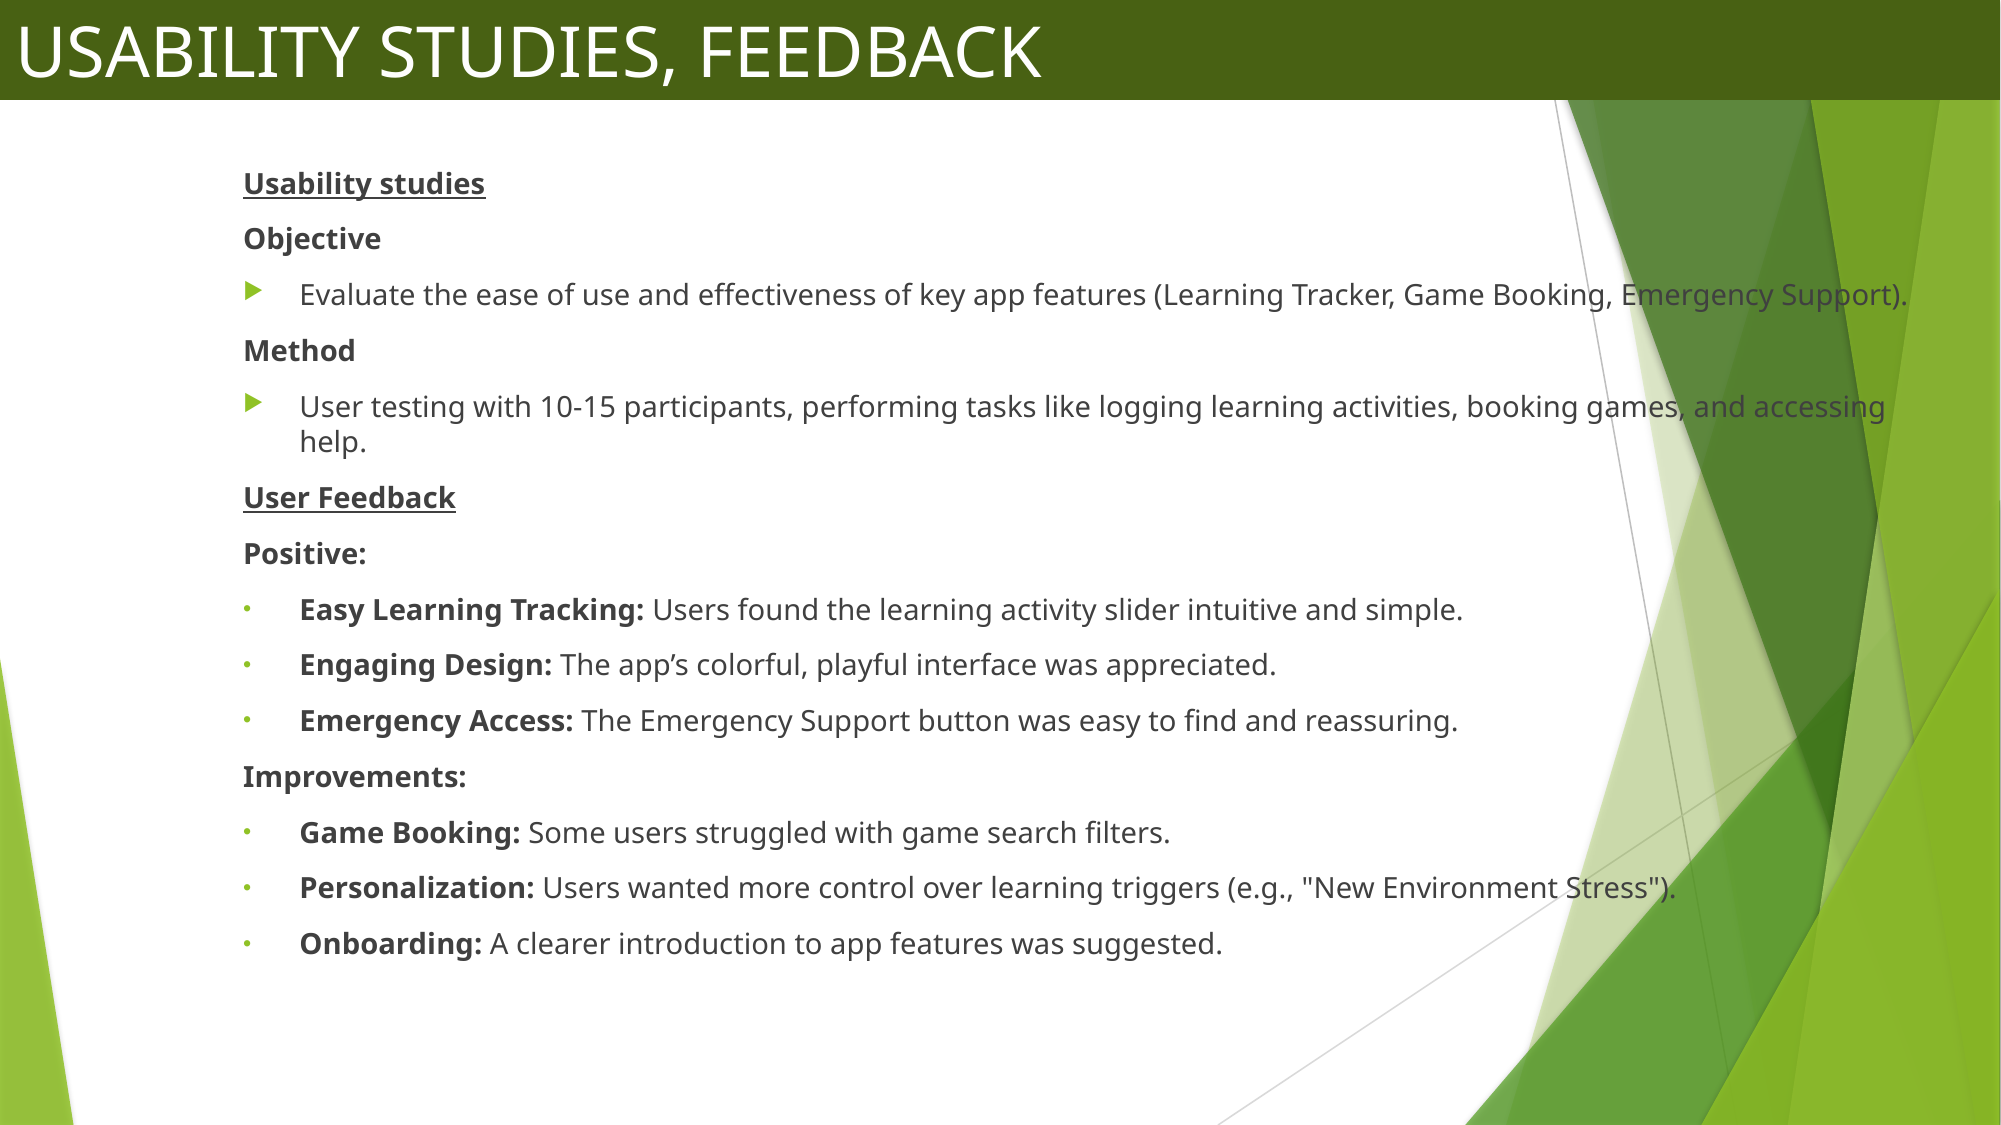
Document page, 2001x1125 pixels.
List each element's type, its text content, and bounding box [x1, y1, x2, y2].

title USABILITY STUDIES, FEEDBACK [0, 0, 2000, 100]
list Usability studies Objective Evaluate the ease of use and effectiveness of key app features (Learning Tracker, Game Booking, Emergency Support). Method User testing with 10-15 participants, performing tasks like logging learning activities, booking games, and accessing help. User Feedback Positive: Easy Learning Tracking: Users found the learning activity slider intuitive and simple. Engaging Design: The app’s colorful, playful interface was appreciated. Emergency Access: The Emergency Support button was easy to find and reassuring. Improvements: Game Booking: Some users struggled with game search filters. Personalization: Users wanted more control over learning triggers (e.g., "New Environment Stress"). Onboarding: A clearer introduction to app features was suggested. [228, 157, 1942, 1125]
